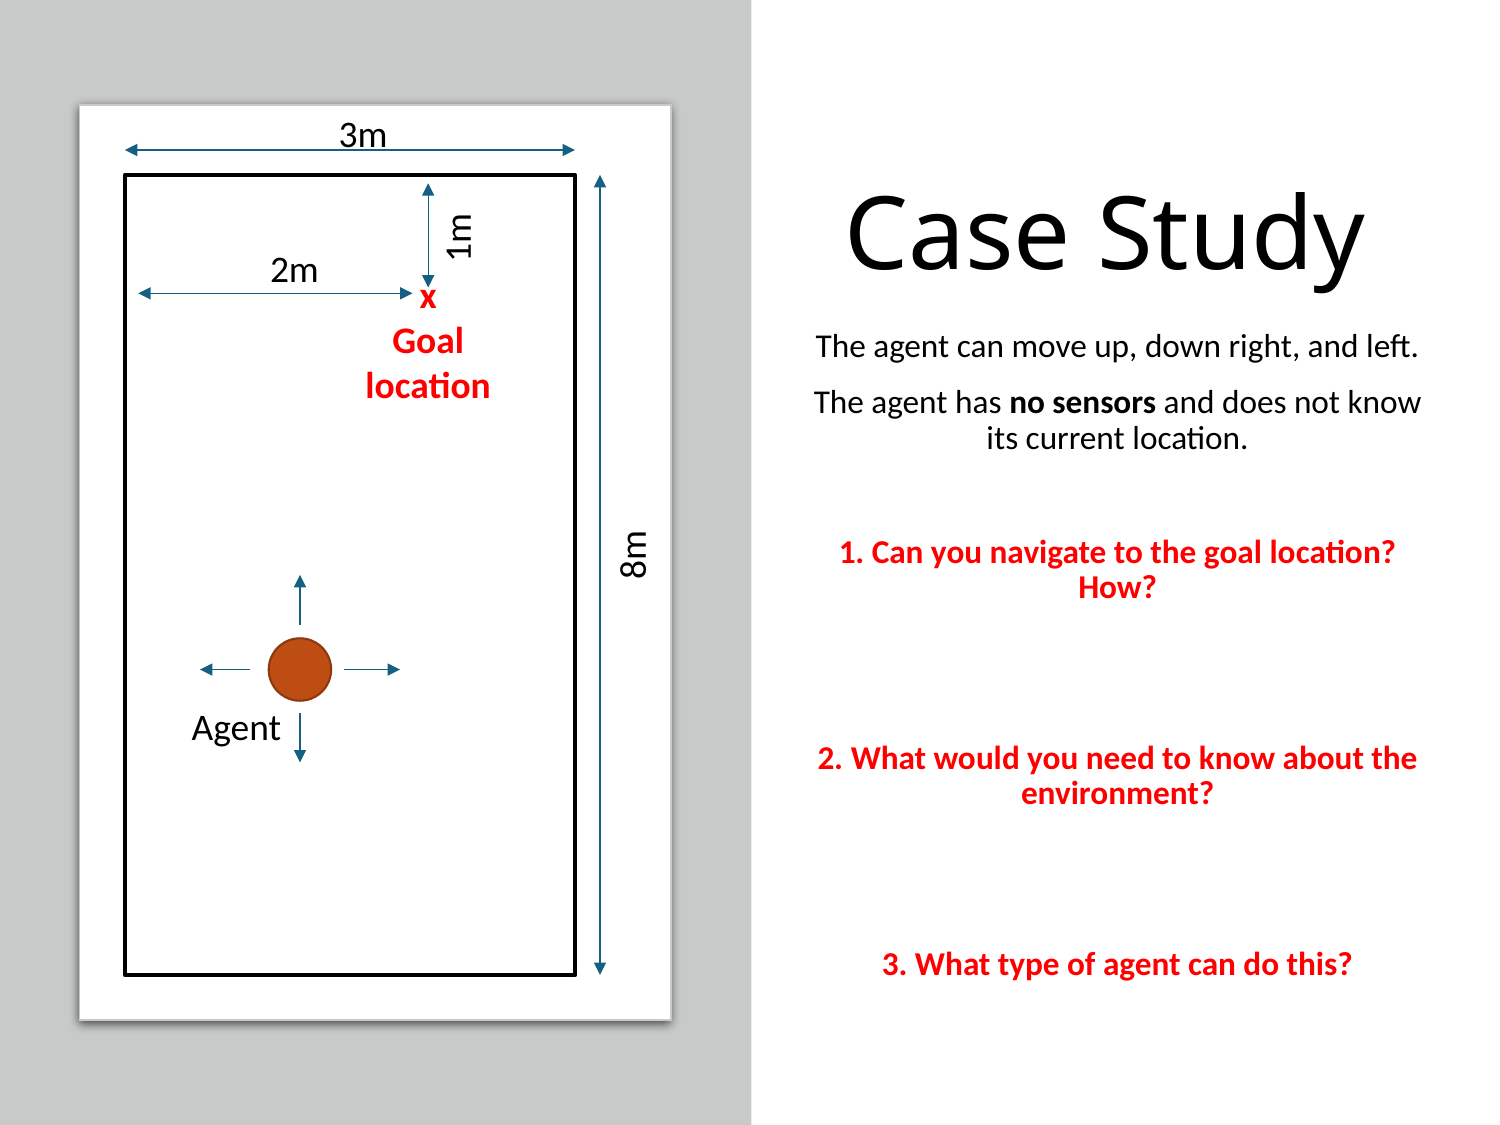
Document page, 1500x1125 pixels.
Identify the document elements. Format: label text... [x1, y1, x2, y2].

text_box [0, 0, 752, 1125]
text_box [79, 104, 672, 1021]
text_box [124, 102, 662, 975]
list The agent can move up, down right, and left. The agent has no sensors and does not know its current location. 1. Can you navigate to the goal location? How? 2. What would you need to know about the environment? 3. What type of agent can do this? [785, 321, 1450, 1020]
title Case Study [789, 104, 1422, 299]
